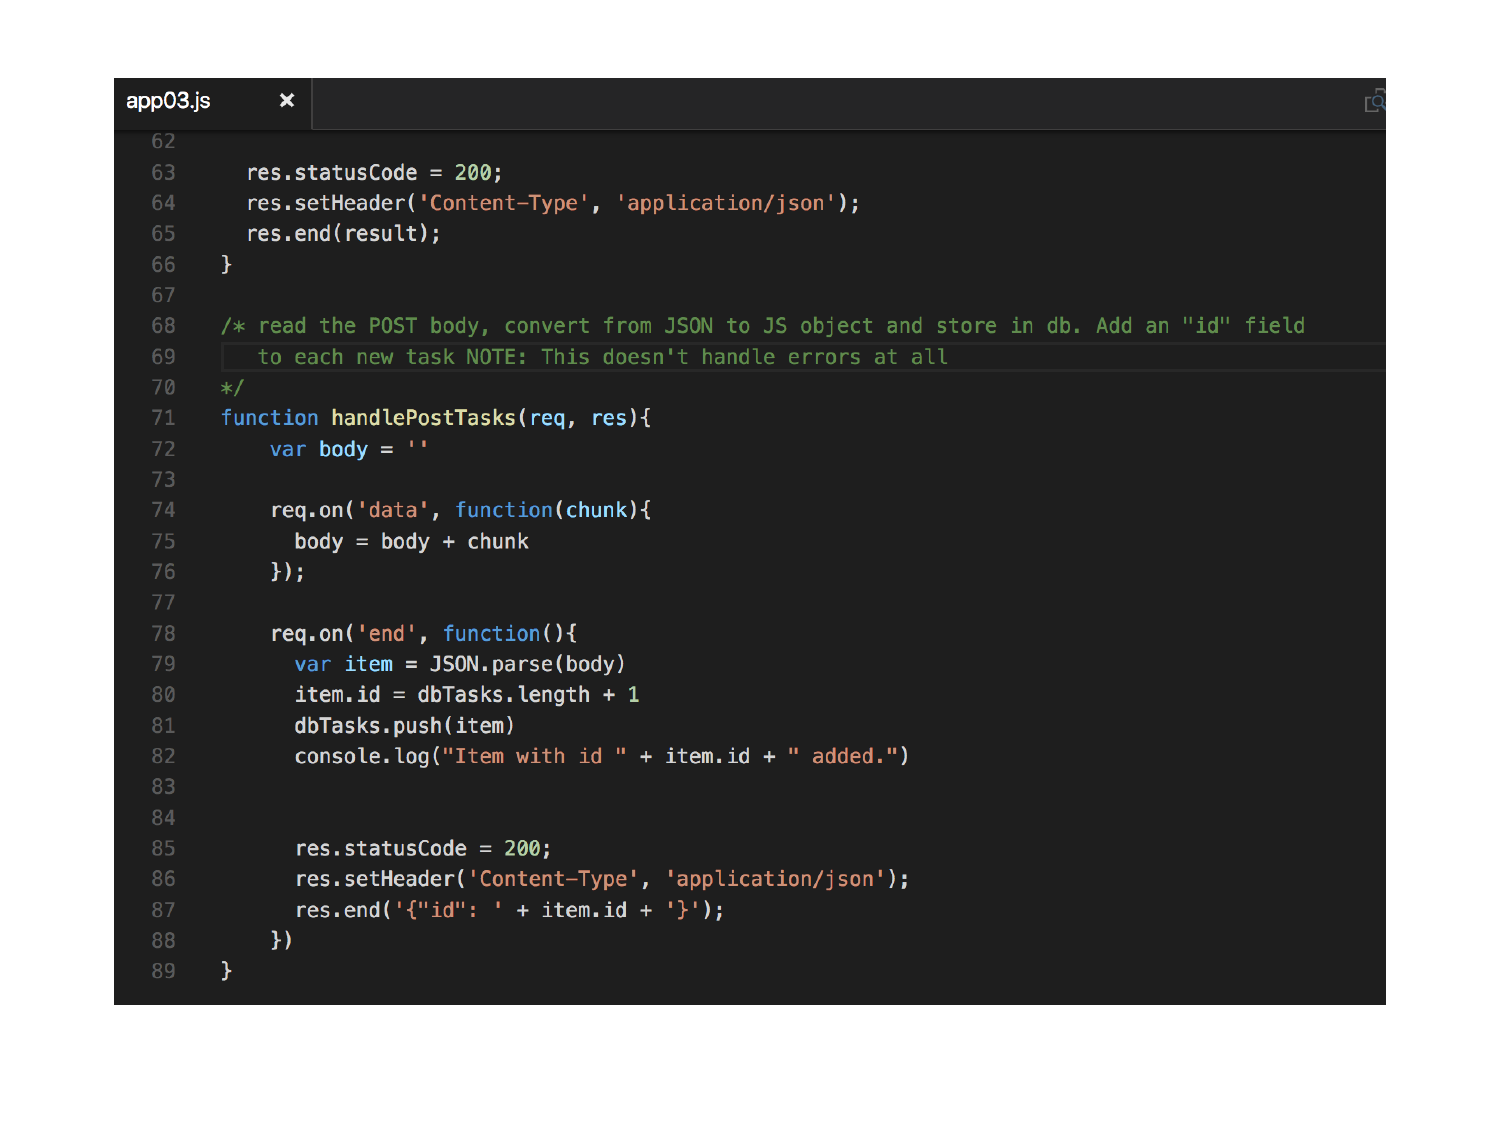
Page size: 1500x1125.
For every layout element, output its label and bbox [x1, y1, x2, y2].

list [74, 78, 1426, 1006]
